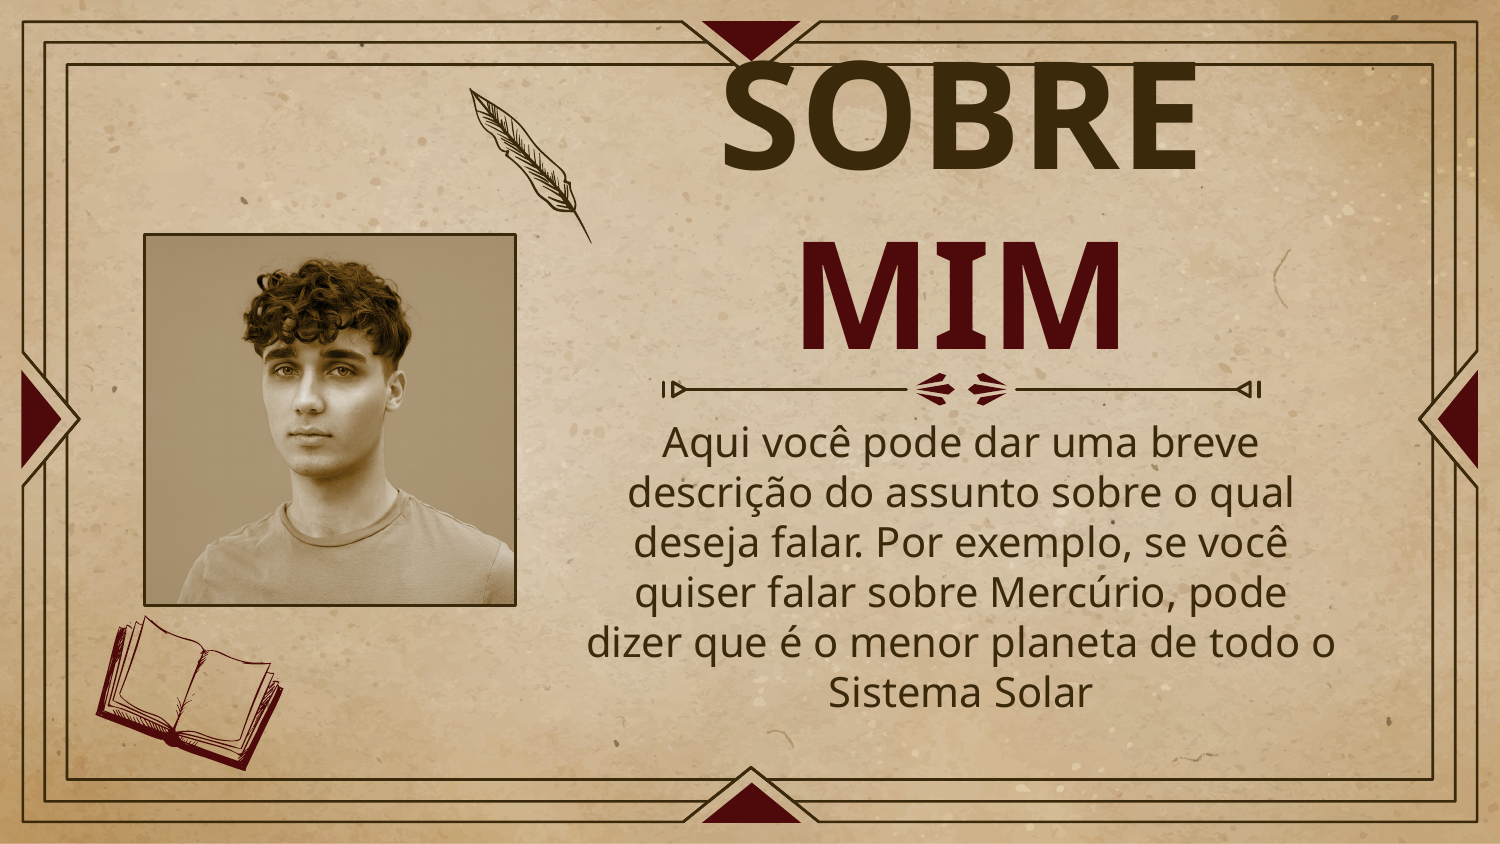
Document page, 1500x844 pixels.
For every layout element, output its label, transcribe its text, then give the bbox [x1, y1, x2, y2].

picture [0, 0, 1500, 844]
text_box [95, 615, 284, 772]
title SOBRE MIM [568, 215, 1355, 395]
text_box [468, 87, 593, 244]
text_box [663, 372, 1260, 406]
subtitle Aqui você pode dar uma breve descrição do assunto sobre o qual deseja falar. Por exemplo, se você quiser falar sobre Mercúrio, pode dizer que é o menor planeta de todo o Sistema Solar [568, 400, 1355, 627]
